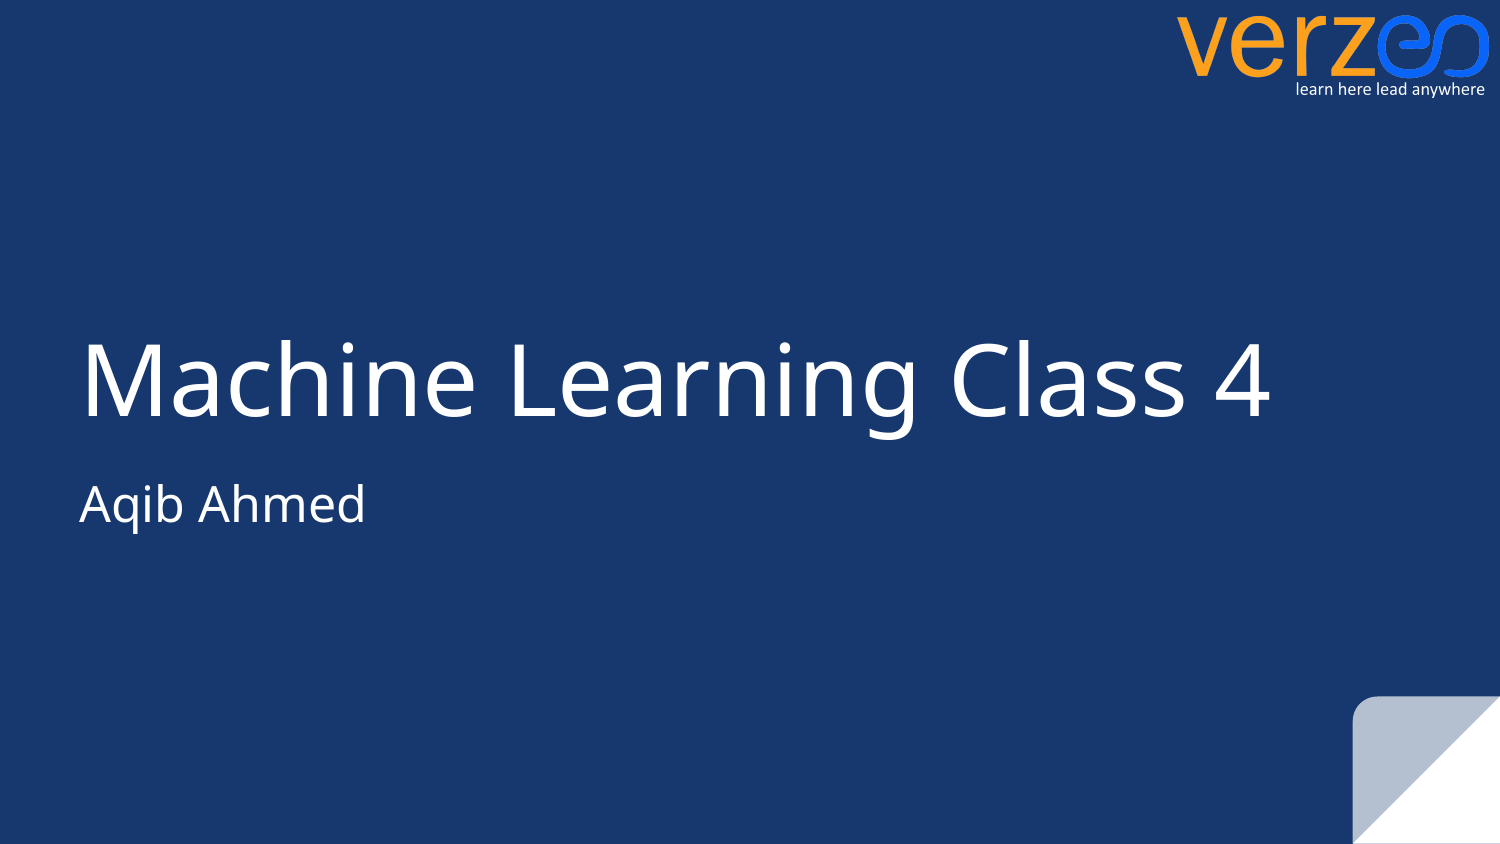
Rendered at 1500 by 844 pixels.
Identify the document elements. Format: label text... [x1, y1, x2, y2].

picture [1177, 15, 1489, 98]
title Machine Learning Class 4 [64, 298, 1413, 452]
subtitle Aqib Ahmed [64, 457, 1413, 529]
